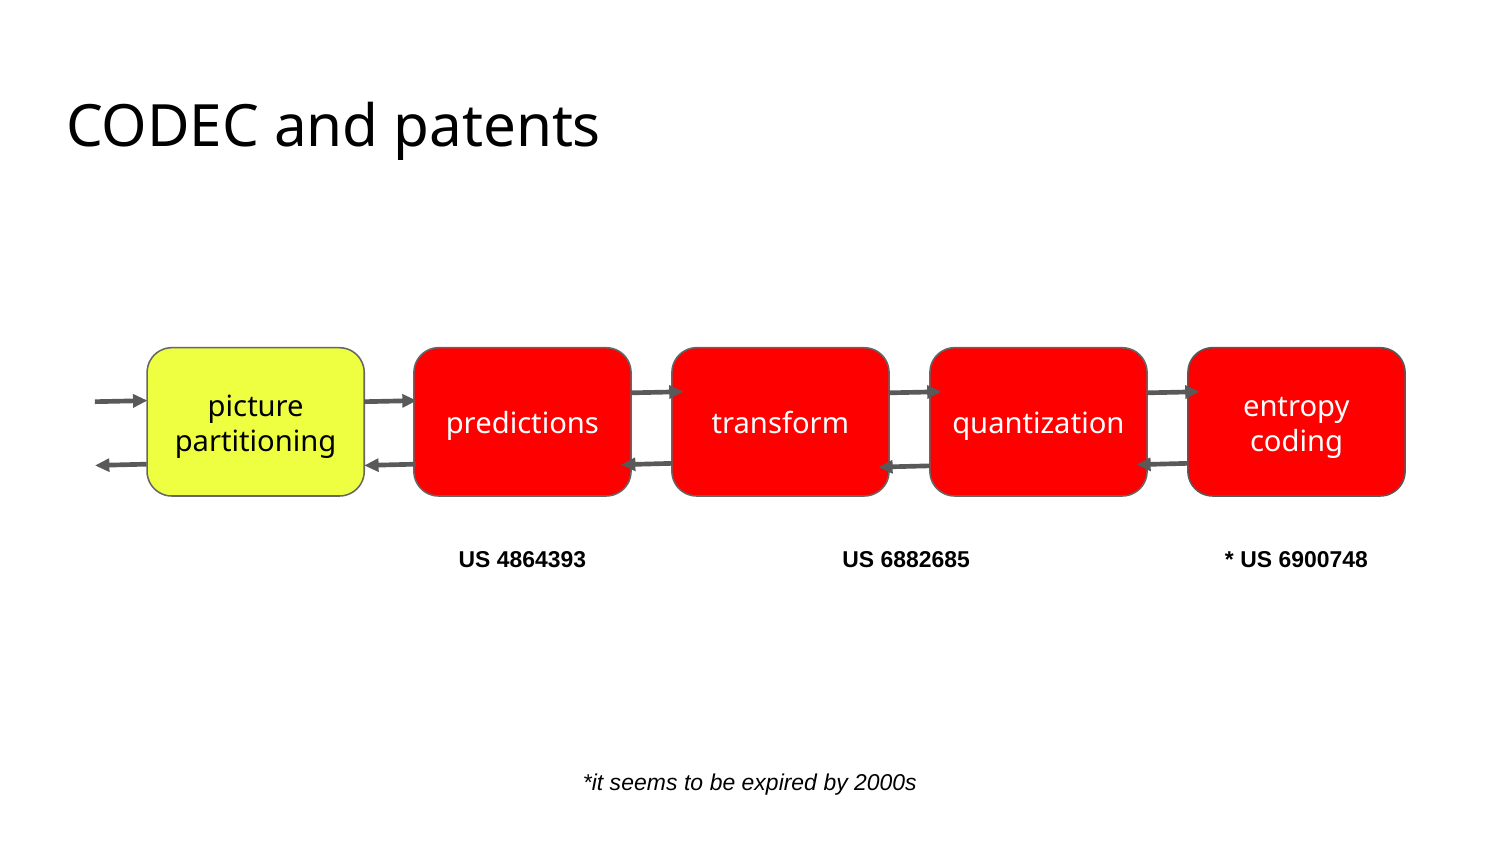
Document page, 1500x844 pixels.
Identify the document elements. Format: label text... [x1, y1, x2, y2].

text_box US 6882685 [671, 496, 1147, 622]
text_box * US 6900748 [1187, 496, 1406, 622]
text_box quantization [929, 347, 1148, 496]
title CODEC and patents [51, 72, 1449, 167]
text_box *it seems to be expired by 2000s [0, 718, 1500, 844]
text_box picture partitioning [147, 347, 365, 497]
text_box predictions [413, 347, 632, 496]
text_box transform [671, 347, 890, 496]
text_box entropy coding [1187, 347, 1406, 496]
text_box US 4864393 [413, 496, 632, 622]
